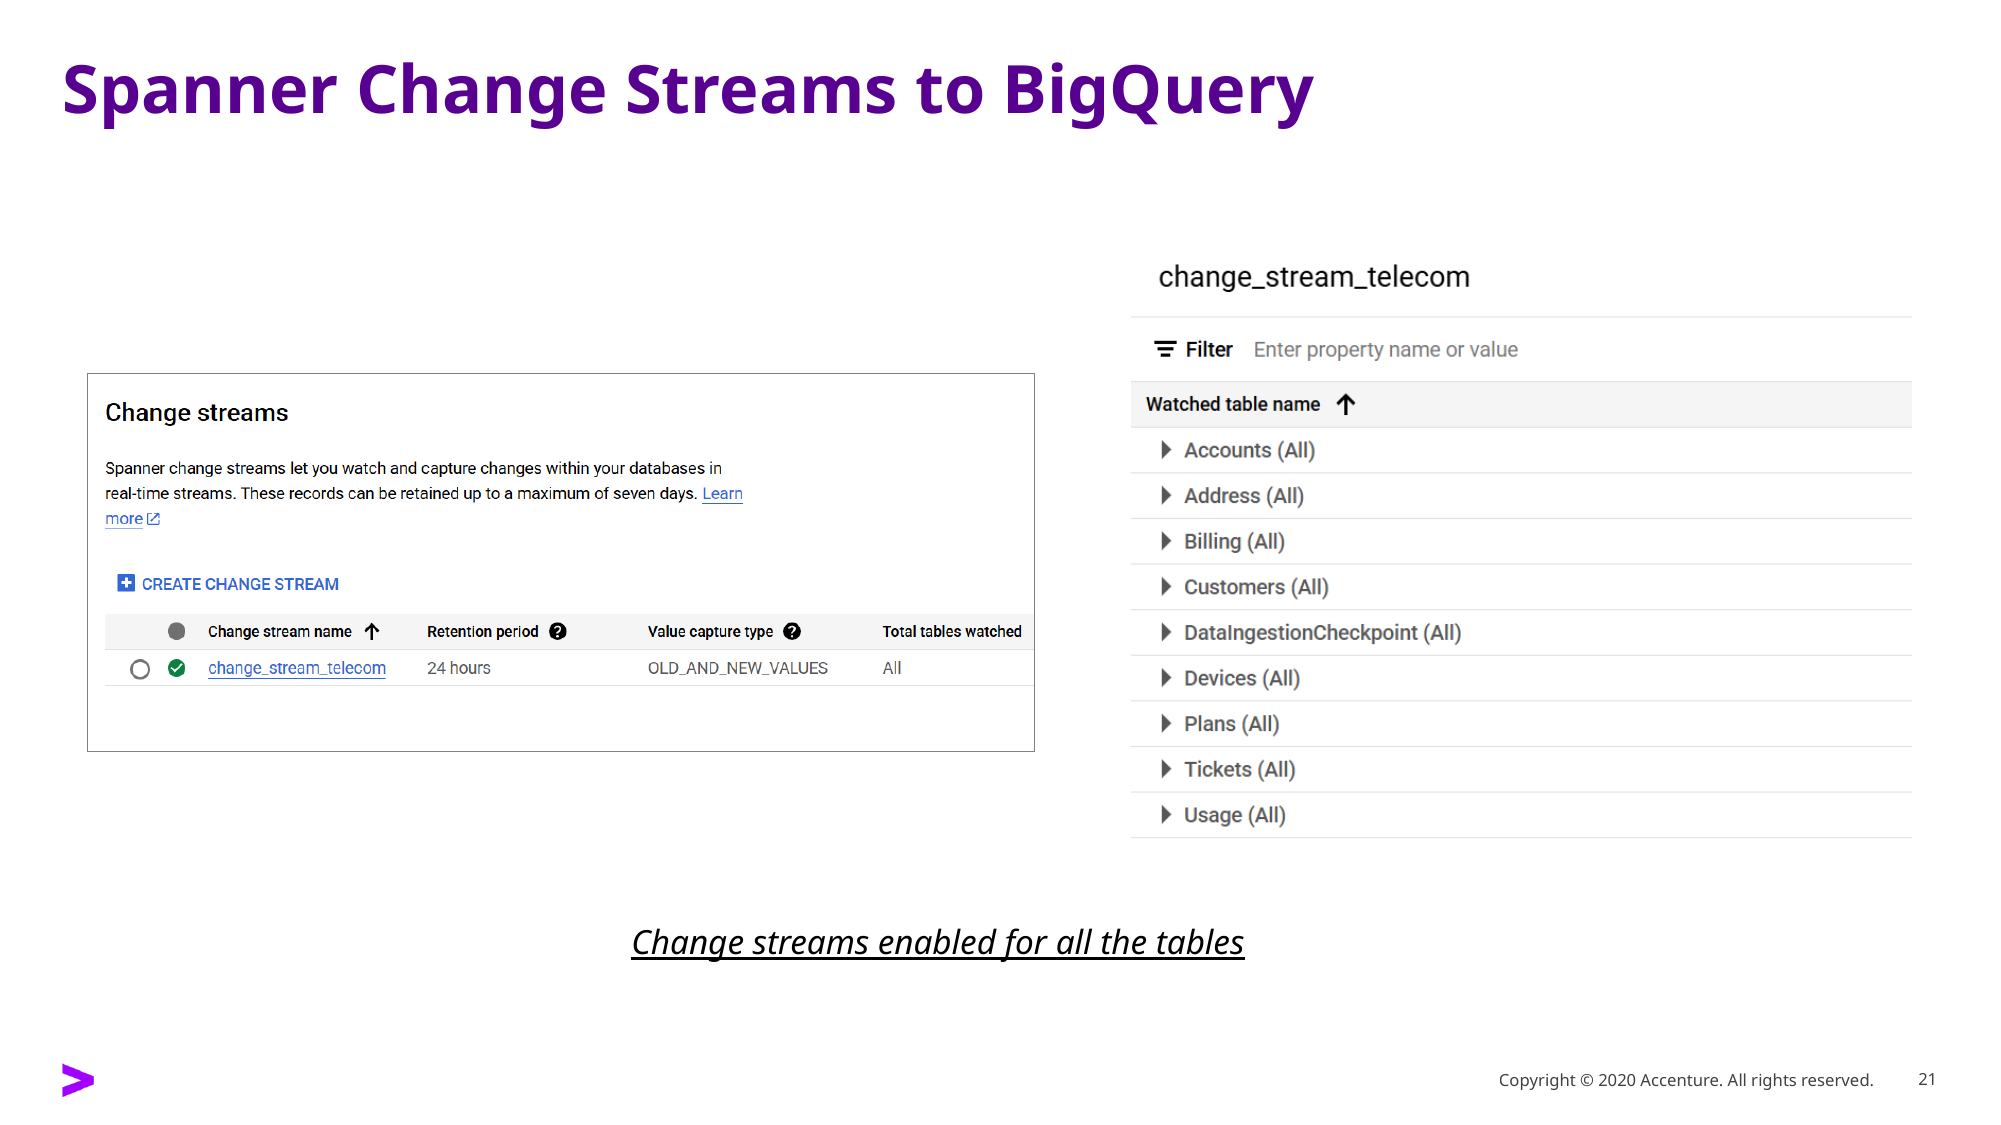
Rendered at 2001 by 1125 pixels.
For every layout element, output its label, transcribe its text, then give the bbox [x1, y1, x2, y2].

picture [1130, 256, 1913, 869]
picture [87, 373, 1035, 752]
text_box Change streams enabled for all the tables [537, 921, 1340, 972]
picture [62, 1063, 94, 1097]
title Spanner Change Streams to BigQuery [62, 62, 1372, 179]
